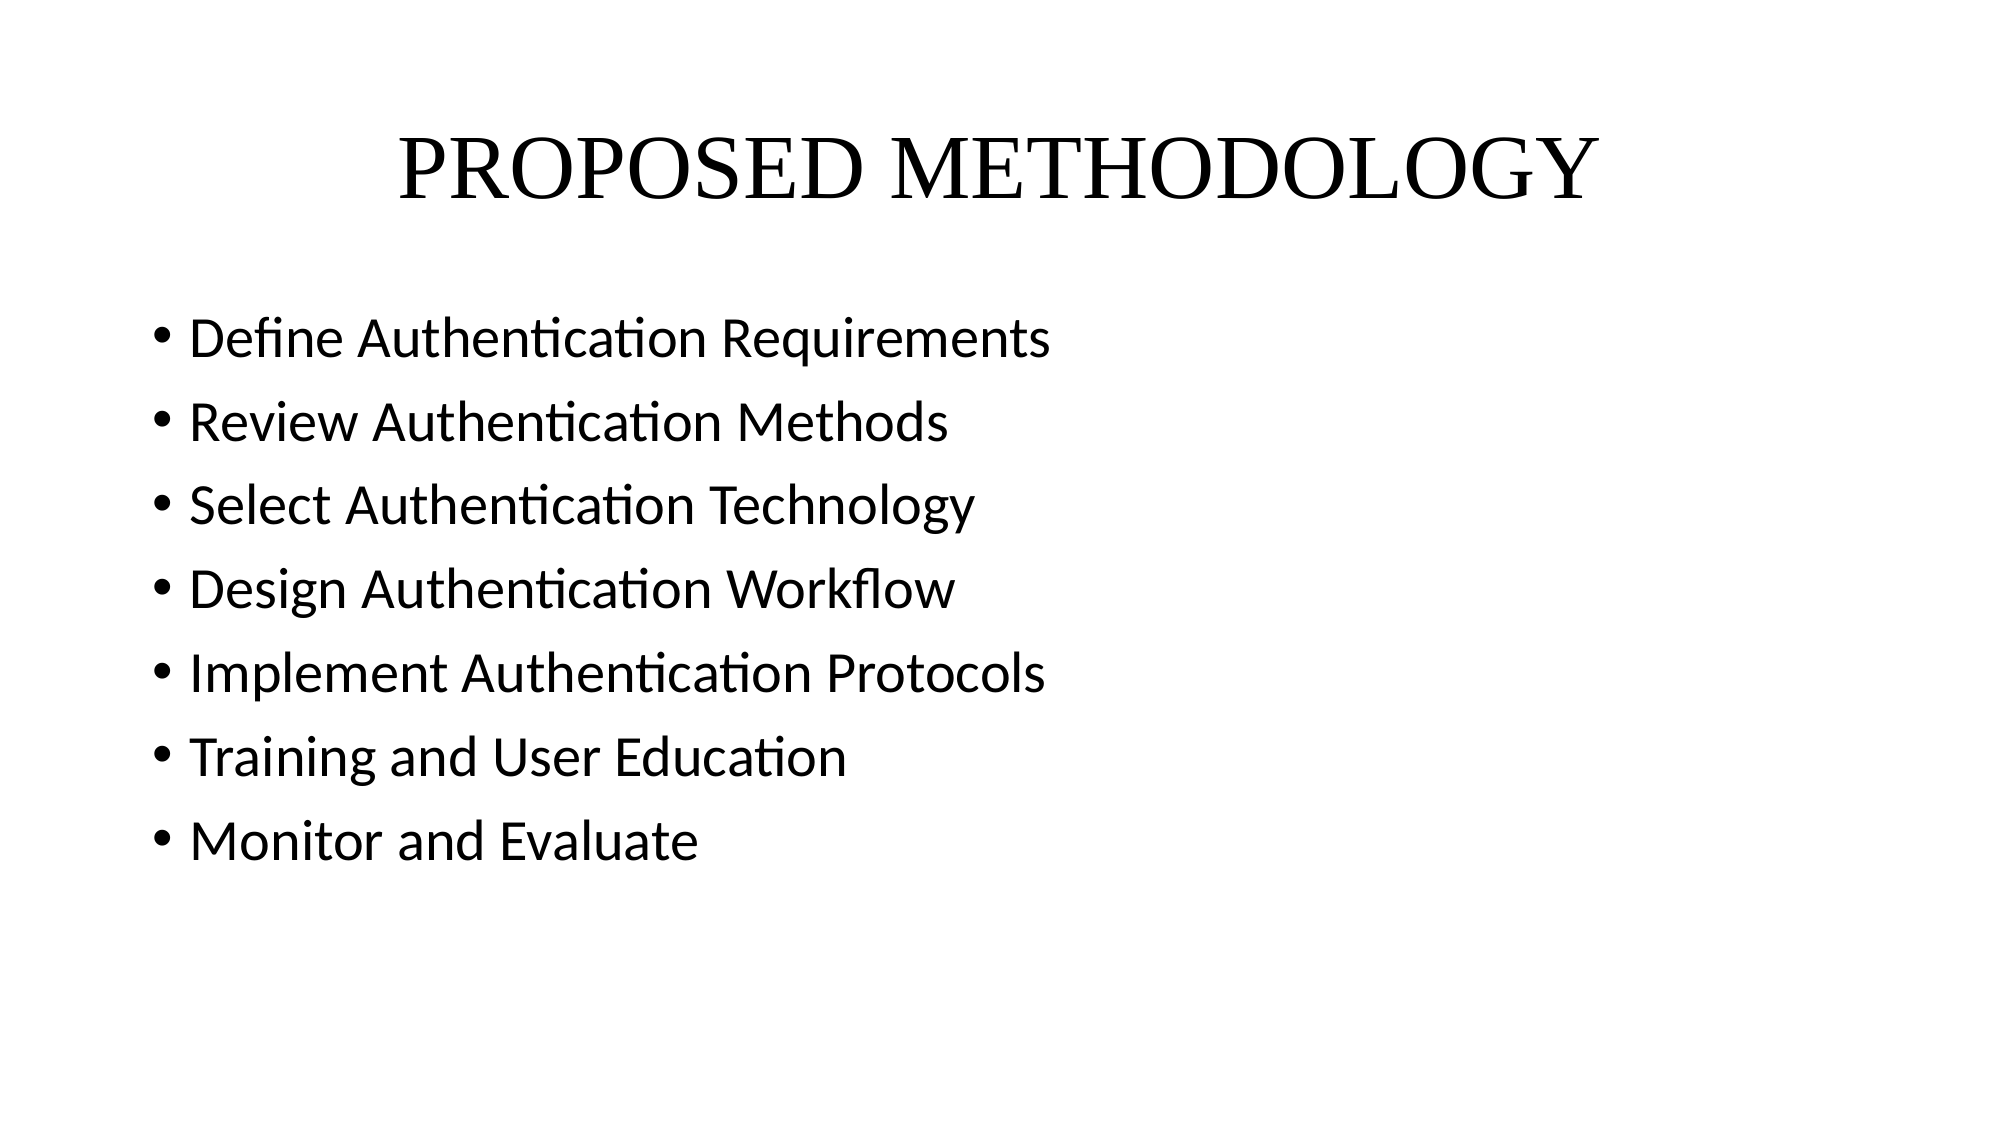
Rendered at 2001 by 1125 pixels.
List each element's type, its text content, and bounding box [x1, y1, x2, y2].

list Define Authentication Requirements Review Authentication Methods Select Authentication Technology Design Authentication Workflow Implement Authentication Protocols Training and User Education Monitor and Evaluate [137, 299, 1863, 1014]
title PROPOSED METHODOLOGY [137, 59, 1863, 278]
